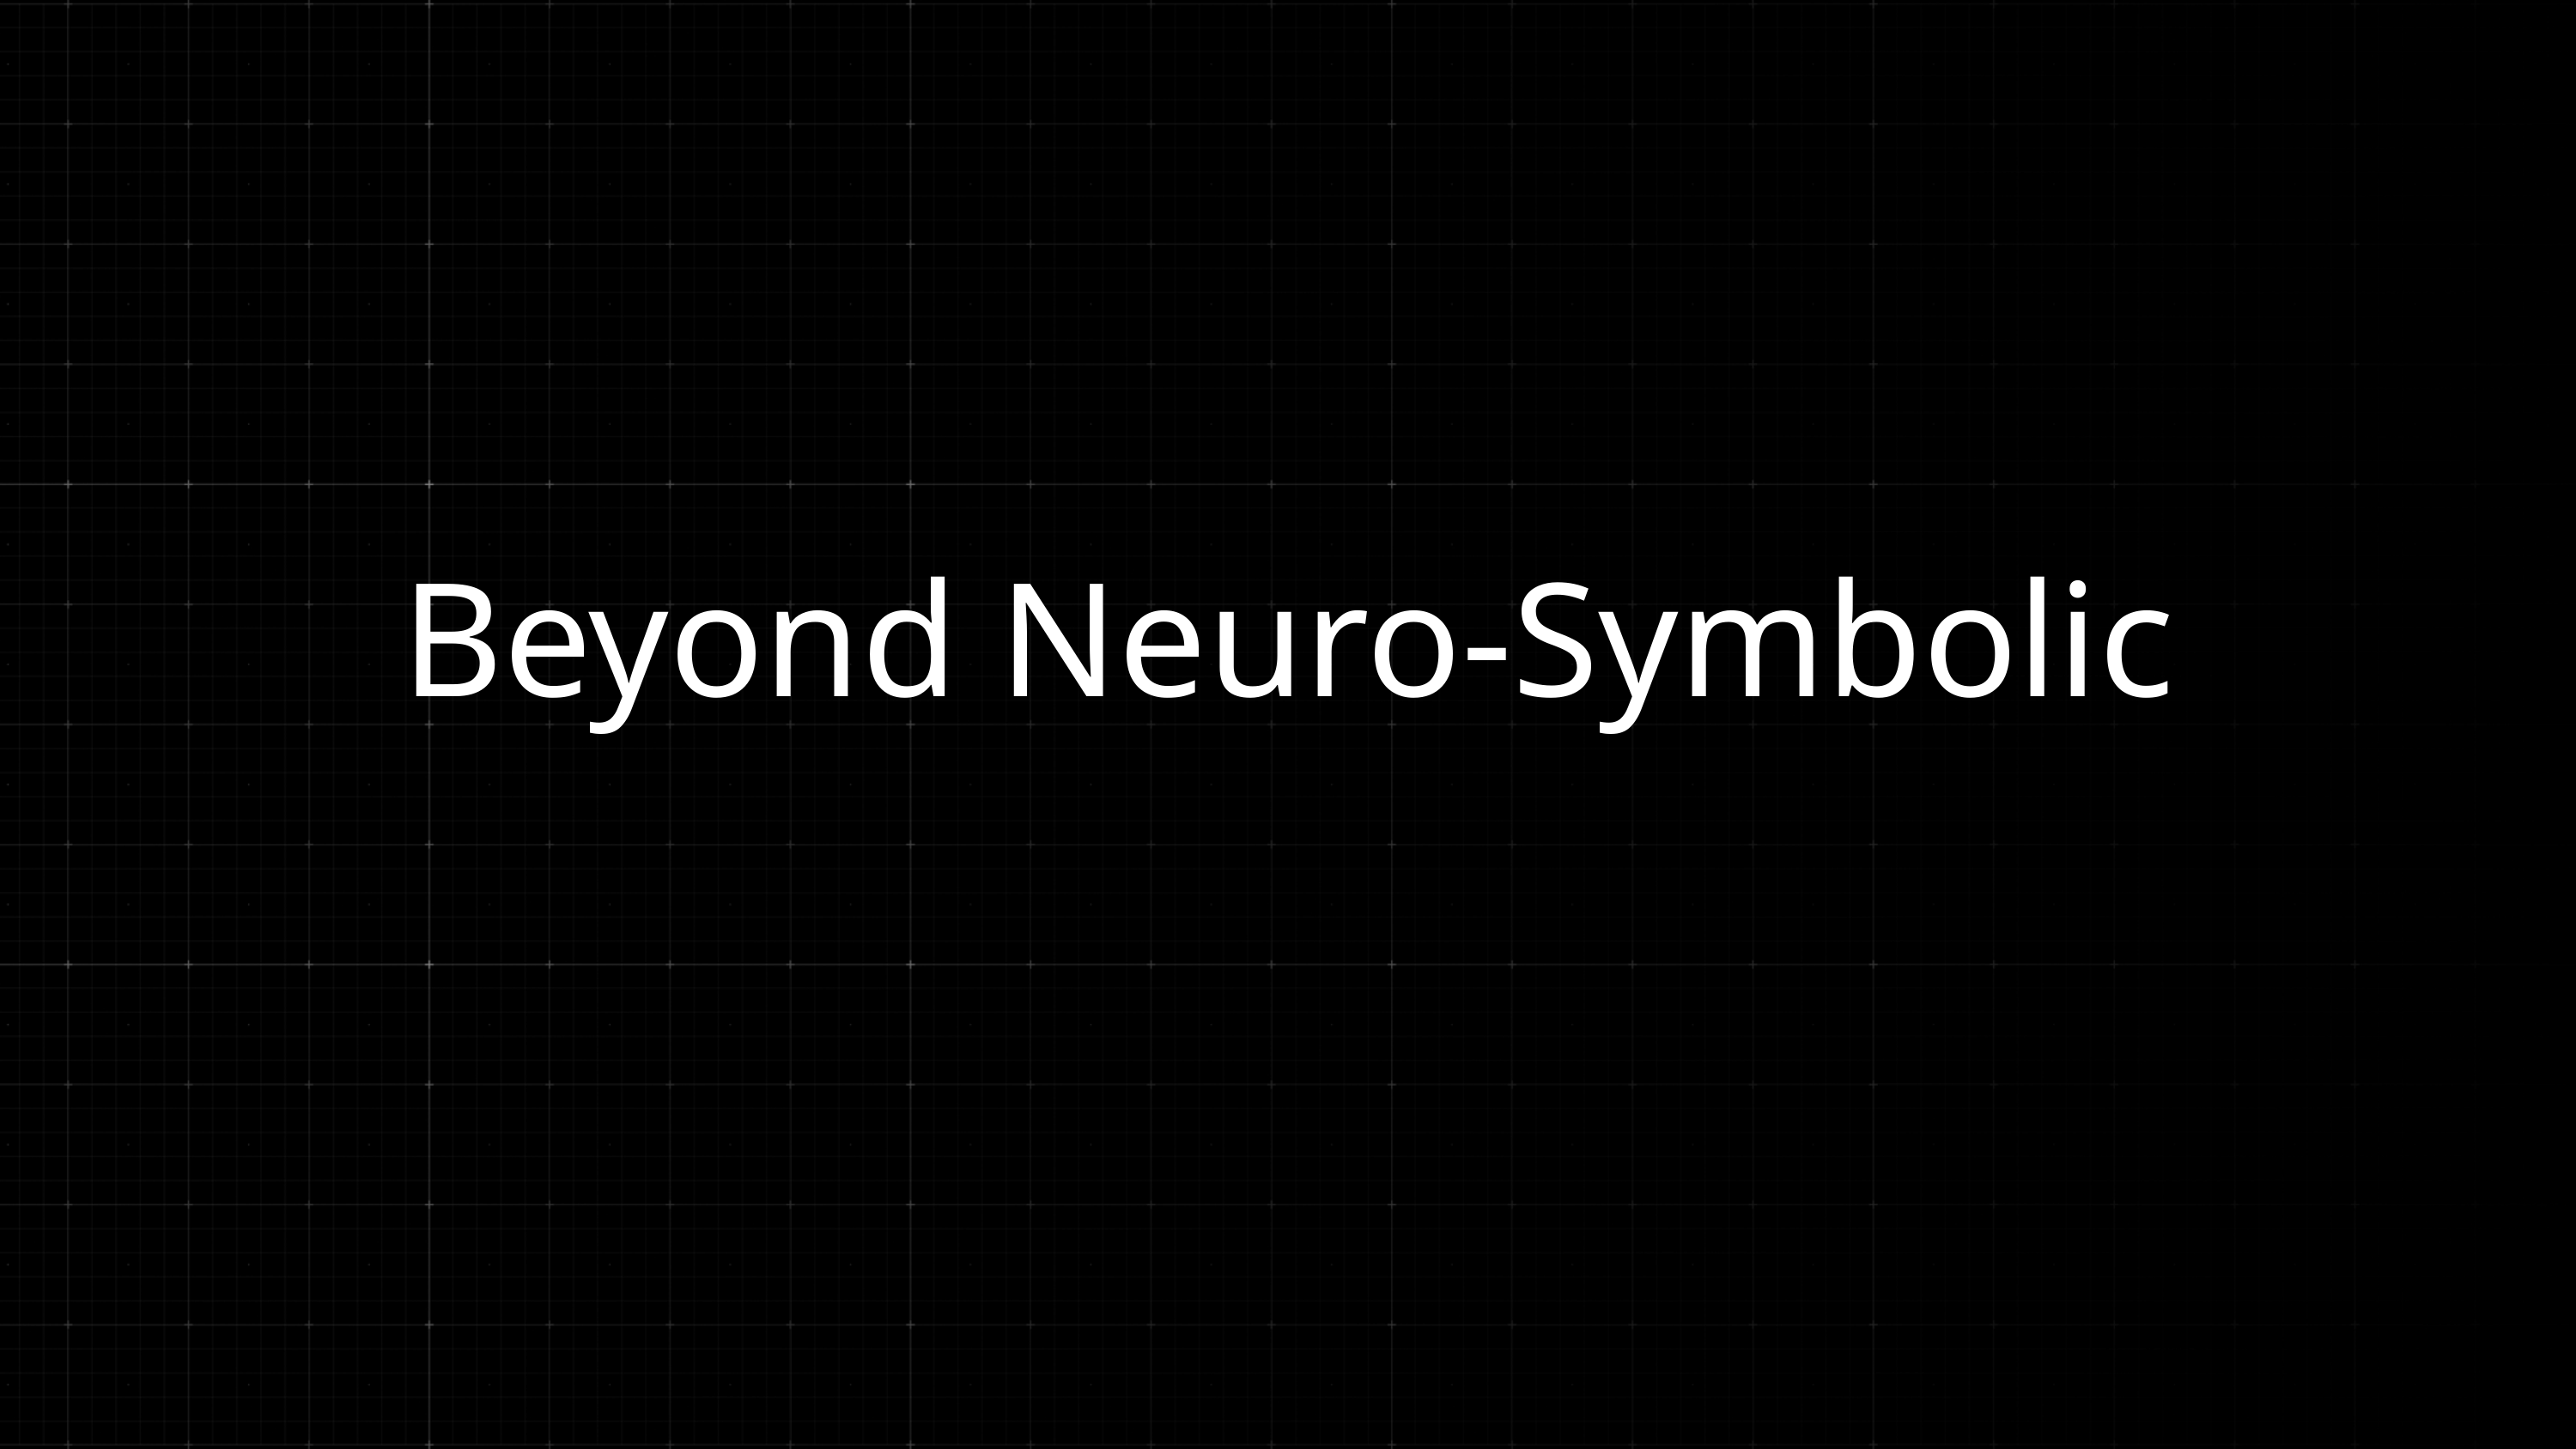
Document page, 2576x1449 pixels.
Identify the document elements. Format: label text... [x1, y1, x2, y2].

text_box Beyond Neuro-Symbolic [358, 573, 2218, 729]
text_box [0, 0, 2576, 1449]
